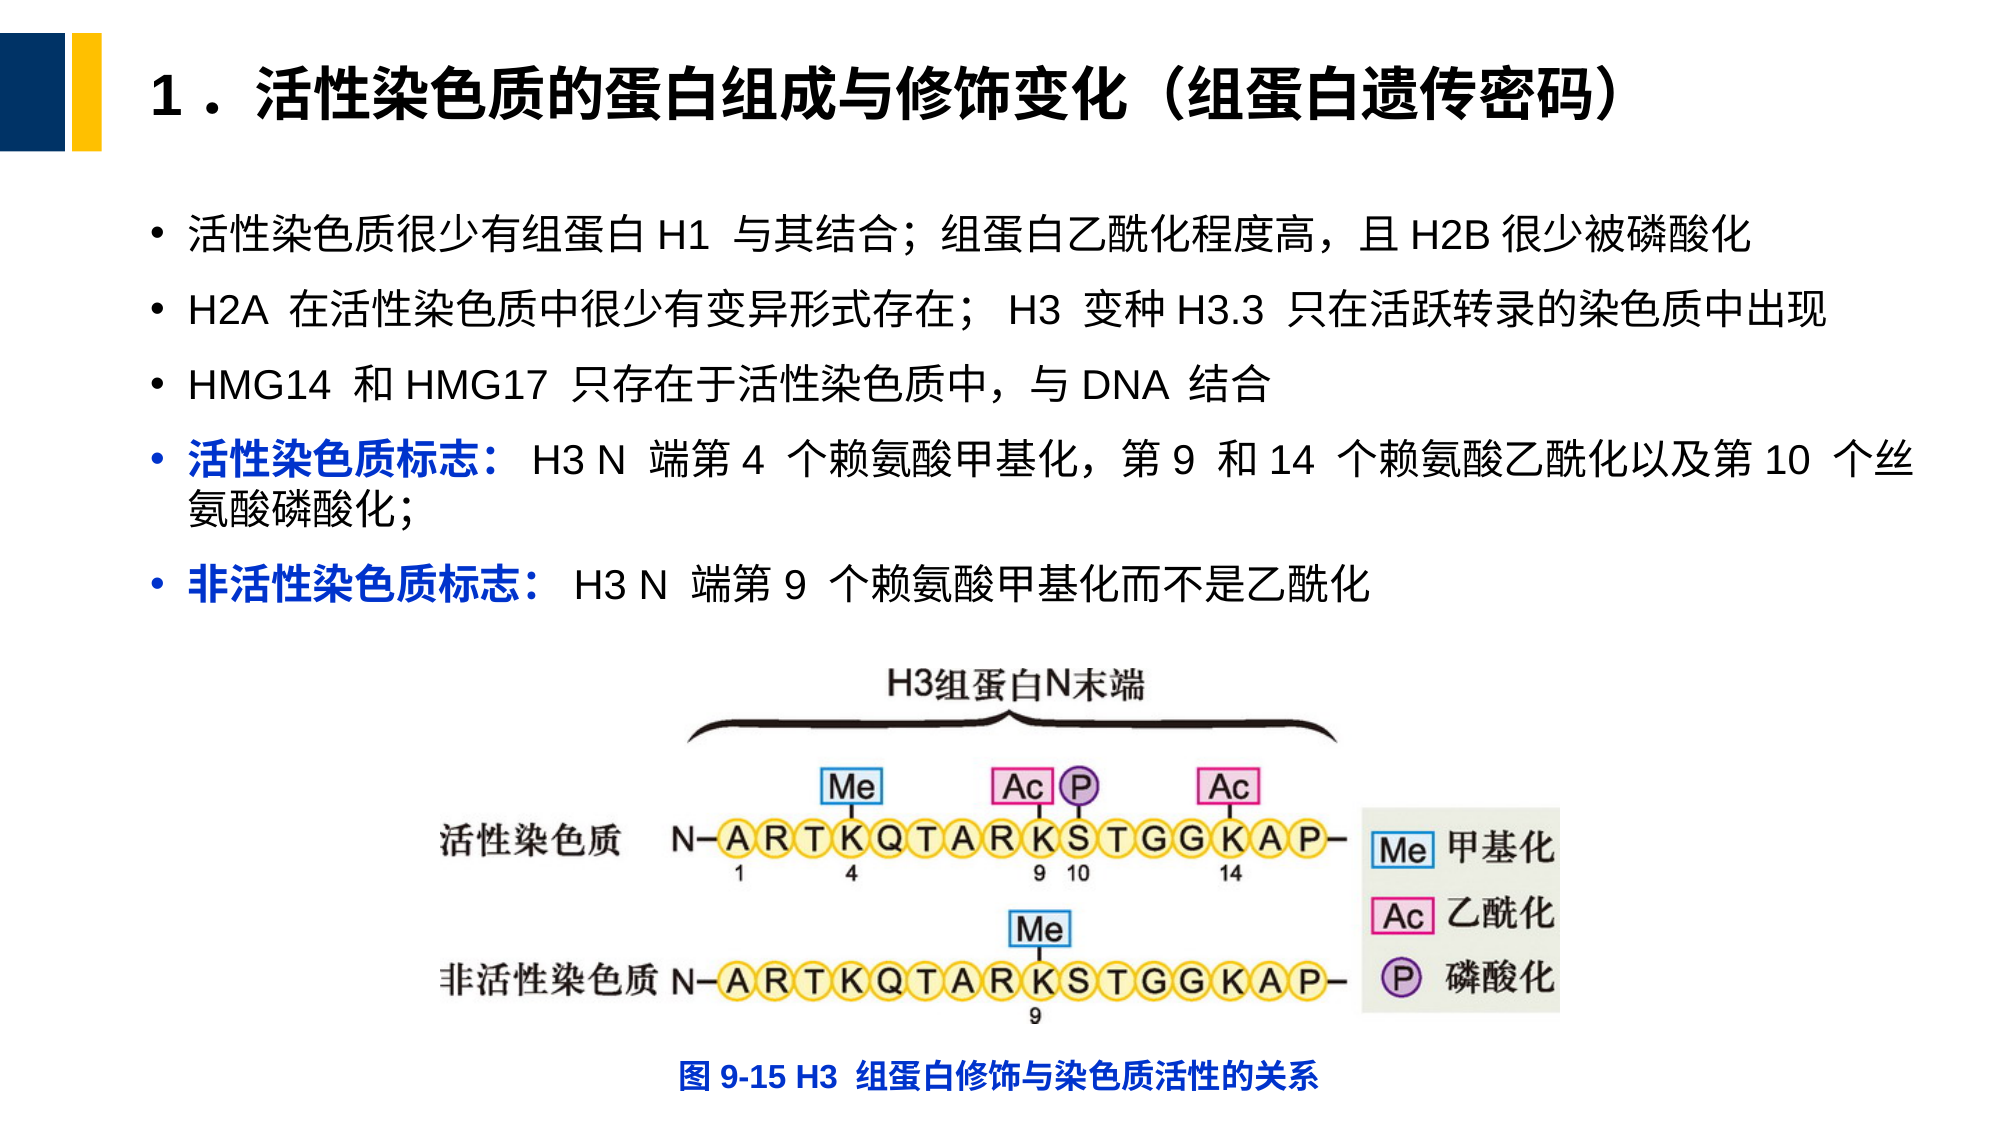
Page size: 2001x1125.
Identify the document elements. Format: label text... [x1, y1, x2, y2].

list 活性染色质很少有组蛋白H1 与其结合；组蛋白乙酰化程度高，且H2B很少被磷酸化 H2A 在活性染色质中很少有变异形式存在；H3 变种H3.3 只在活跃转录的染色质中出现 HMG14 和HMG17 只存在于活性染色质中，与DNA 结合 活性染色质标志：H3 N 端第4 个赖氨酸甲基化，第9 和14 个赖氨酸乙酰化以及第10 个丝氨酸磷酸化； 非活性染色质标志：H3 N 端第9 个赖氨酸甲基化而不是乙酰化 [135, 200, 1950, 1092]
picture [440, 668, 1560, 1024]
title 1．活性染色质的蛋白组成与修饰变化（组蛋白遗传密码） [135, 33, 1950, 152]
text_box 图9-15 H3 组蛋白修饰与染色质活性的关系 [636, 1047, 1364, 1103]
